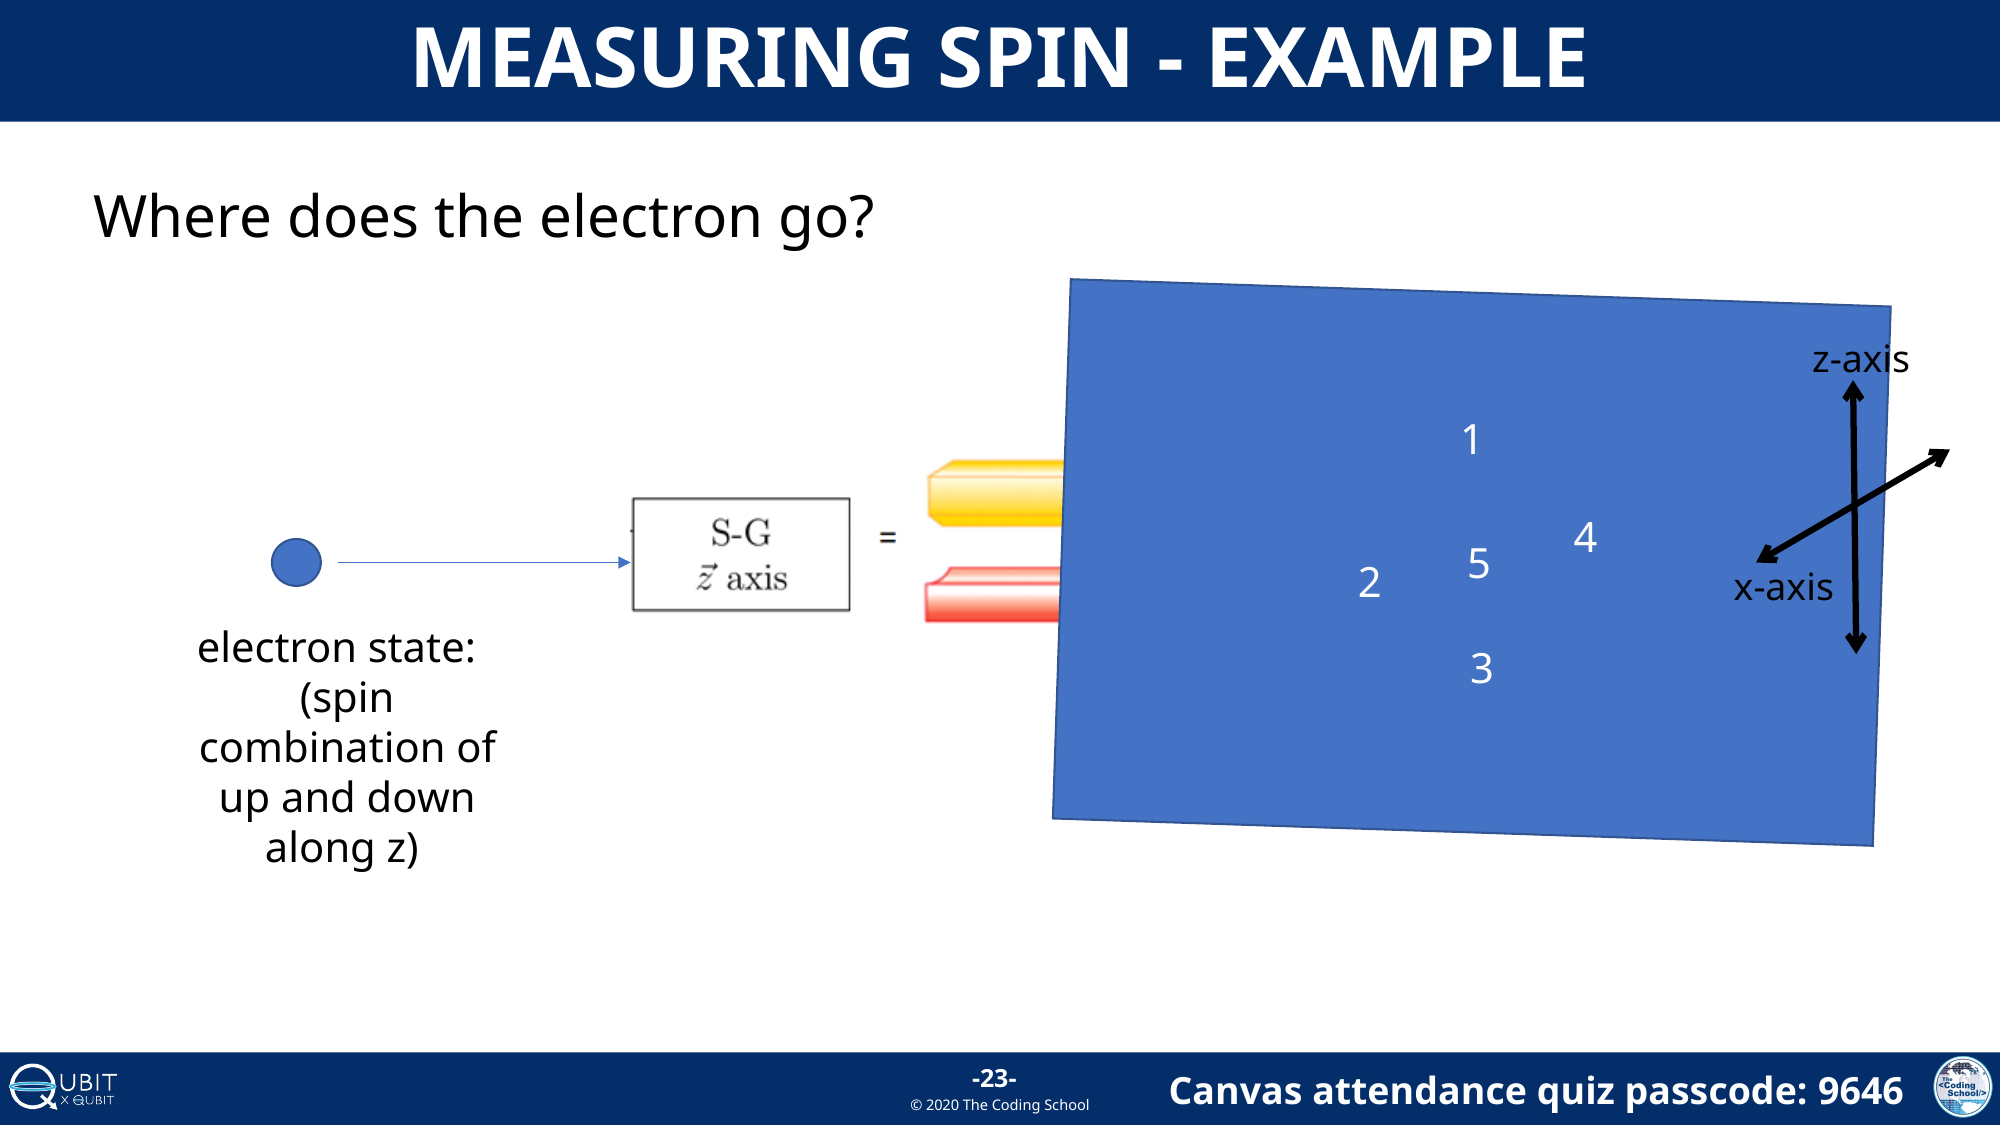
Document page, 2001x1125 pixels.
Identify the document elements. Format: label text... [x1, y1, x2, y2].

text_box [270, 537, 322, 587]
title Measuring spin - example [0, 0, 2000, 122]
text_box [1756, 449, 1950, 563]
text_box Where does the electron go? [78, 171, 890, 257]
picture [1931, 1052, 1995, 1122]
picture [6, 1055, 118, 1125]
text_box 4 [1558, 503, 1663, 568]
text_box x-axis [1719, 555, 1849, 616]
slide_number -23- [945, 1050, 1044, 1110]
picture [630, 449, 1162, 639]
text_box [1051, 278, 1892, 847]
text_box 1 [1445, 404, 1520, 470]
text_box z-axis [1797, 327, 1926, 388]
text_box 3 [1455, 634, 1559, 700]
text_box 2 [1343, 547, 1418, 613]
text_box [1853, 380, 1857, 449]
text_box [1853, 563, 1857, 655]
text_box 5 [1452, 529, 1527, 595]
